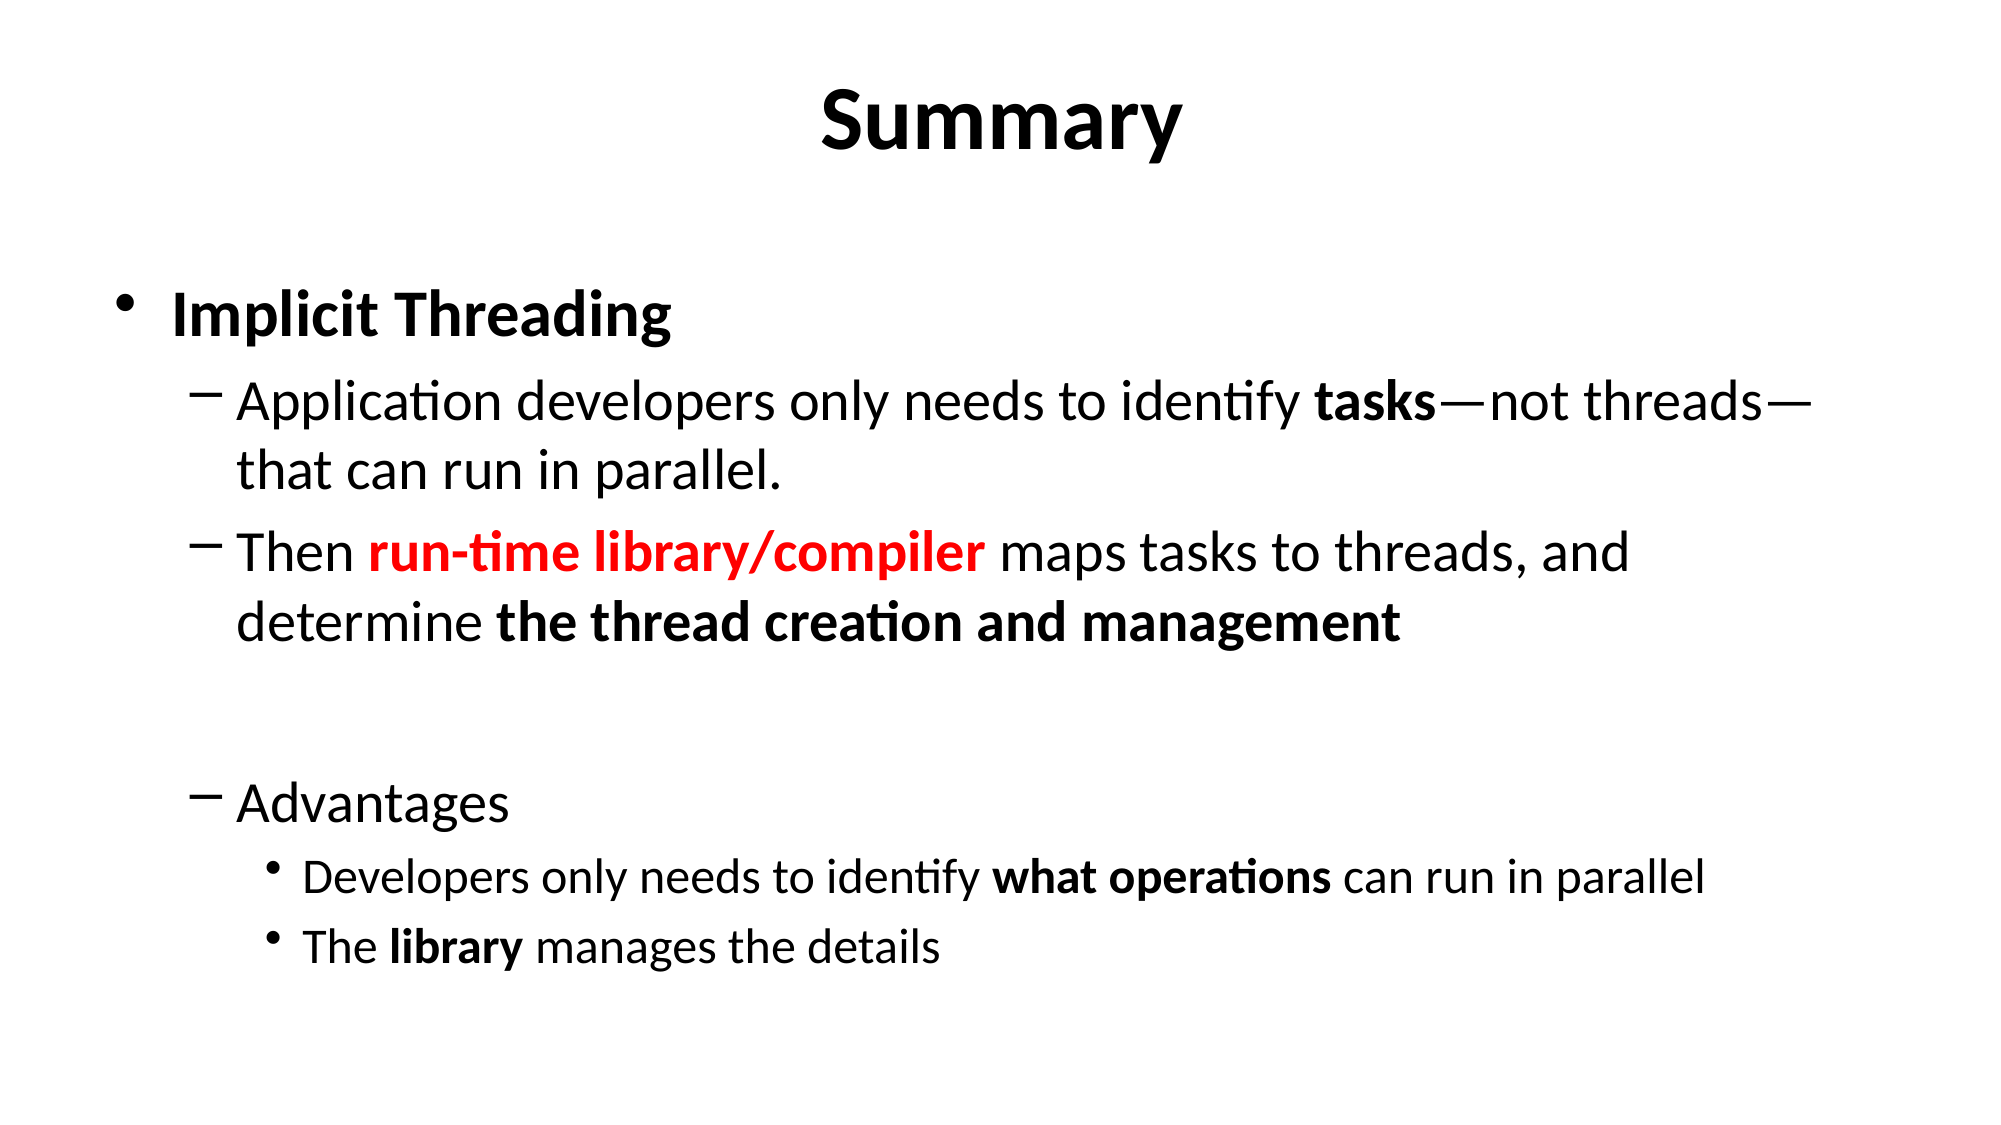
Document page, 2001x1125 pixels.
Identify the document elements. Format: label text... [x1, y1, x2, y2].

list Implicit Threading Application developers only needs to identify tasks—not threads—that can run in parallel. Then run-time library/compiler maps tasks to threads, and determine the thread creation and management Advantages Developers only needs to identify what operations can run in parallel The library manages the details [99, 262, 1901, 1006]
title Summary [102, 18, 1903, 207]
